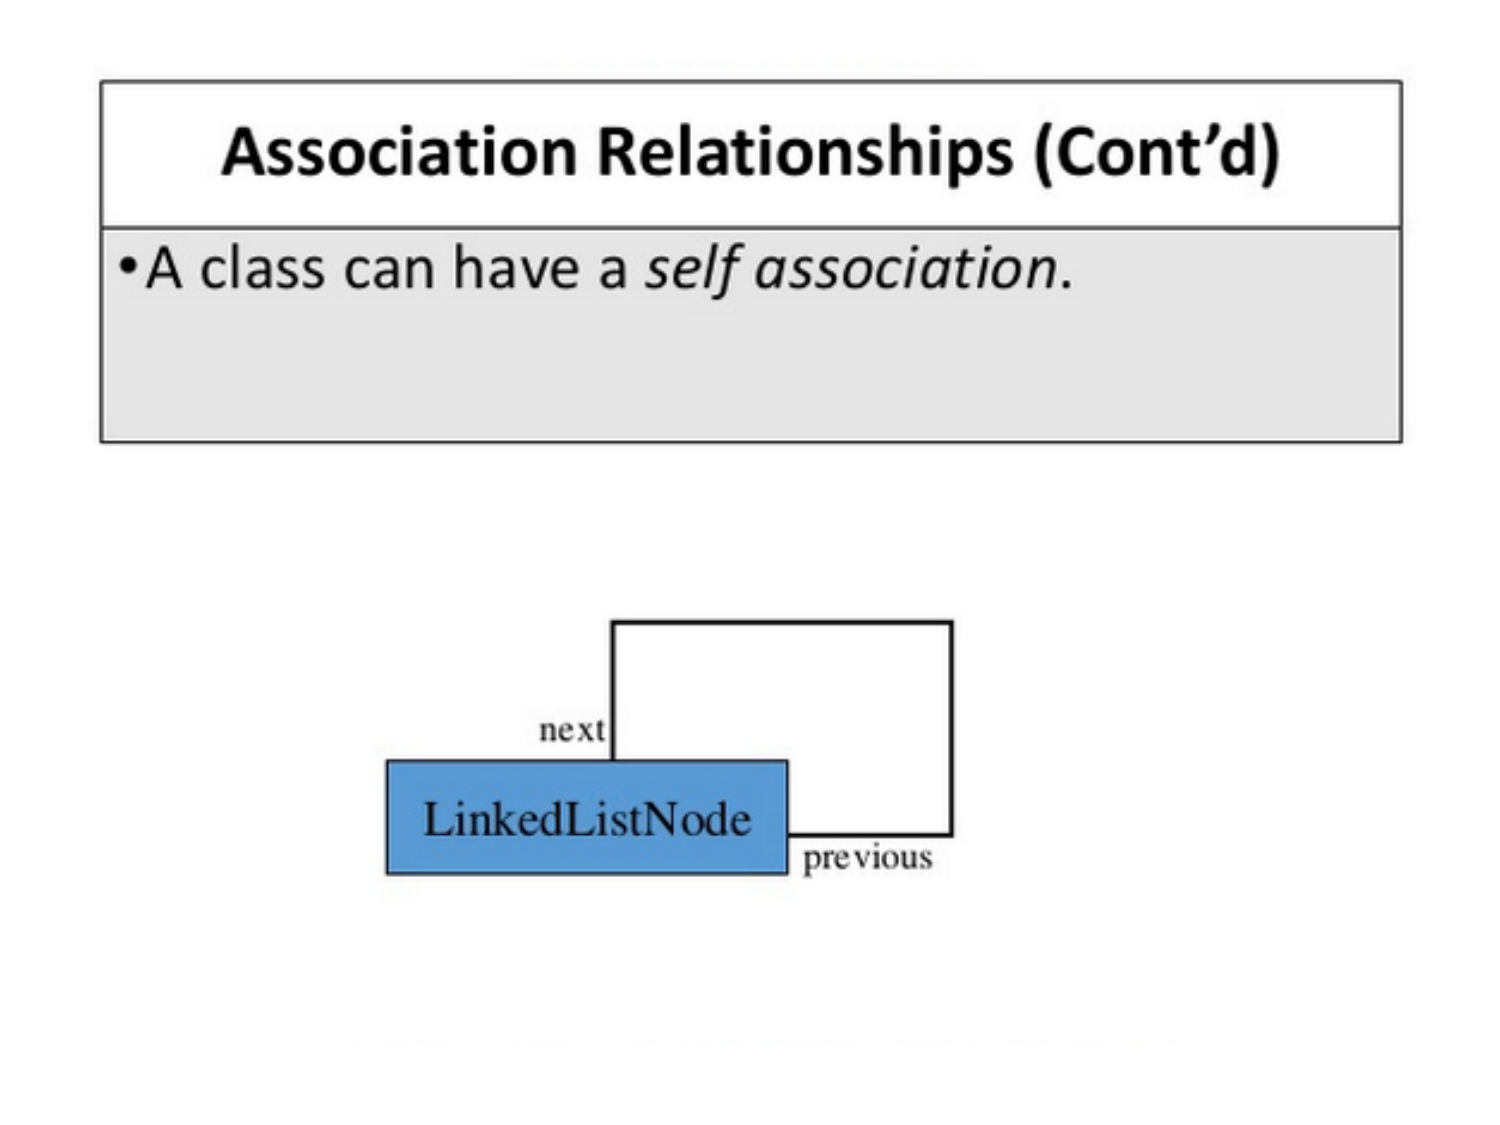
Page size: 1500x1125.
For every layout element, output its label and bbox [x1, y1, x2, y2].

picture [64, 61, 1459, 1047]
